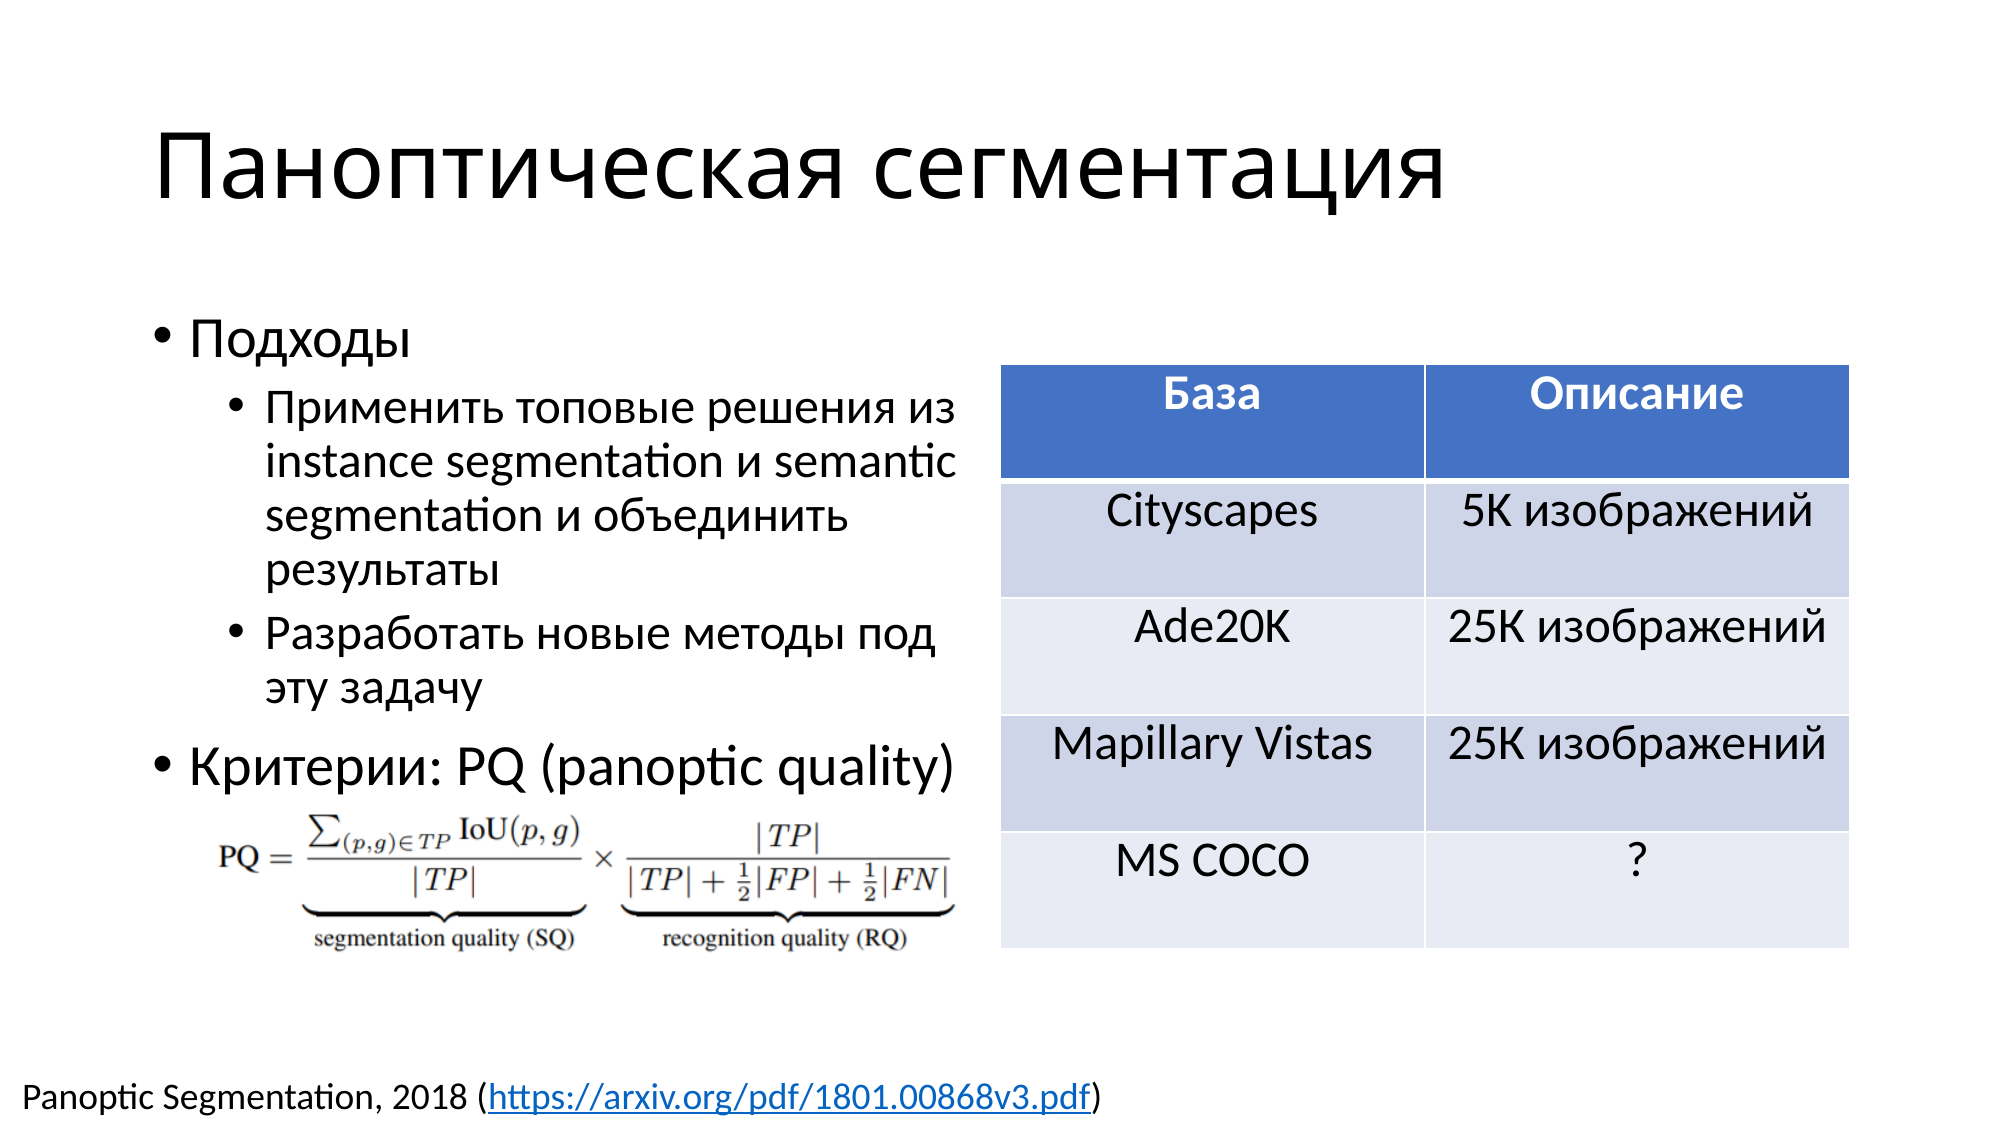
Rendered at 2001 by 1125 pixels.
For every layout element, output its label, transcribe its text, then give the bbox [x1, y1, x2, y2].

table_cell MS COCO [1001, 833, 1424, 948]
text_box Panoptic Segmentation, 2018 (https://arxiv.org/pdf/1801.00868v3.pdf) [7, 1064, 1118, 1125]
table_header База [1001, 365, 1424, 478]
picture [209, 802, 965, 960]
table_cell Ade20K [1001, 599, 1424, 714]
table_cell 25К изображений [1426, 716, 1849, 831]
table_cell 25К изображений [1426, 599, 1849, 714]
title Паноптическая сегментация [137, 59, 1863, 278]
table_cell 5K изображений [1426, 484, 1849, 597]
list Подходы Применить топовые решения из instance segmentation и semantic segmentation и объединить результаты Разработать новые методы под эту задачу Критерии: PQ (panoptic quality) [137, 299, 988, 1014]
table_cell ? [1426, 833, 1849, 948]
table_header Описание [1426, 365, 1849, 478]
table_cell Mapillary Vistas [1001, 716, 1424, 831]
table_cell Cityscapes [1001, 484, 1424, 597]
